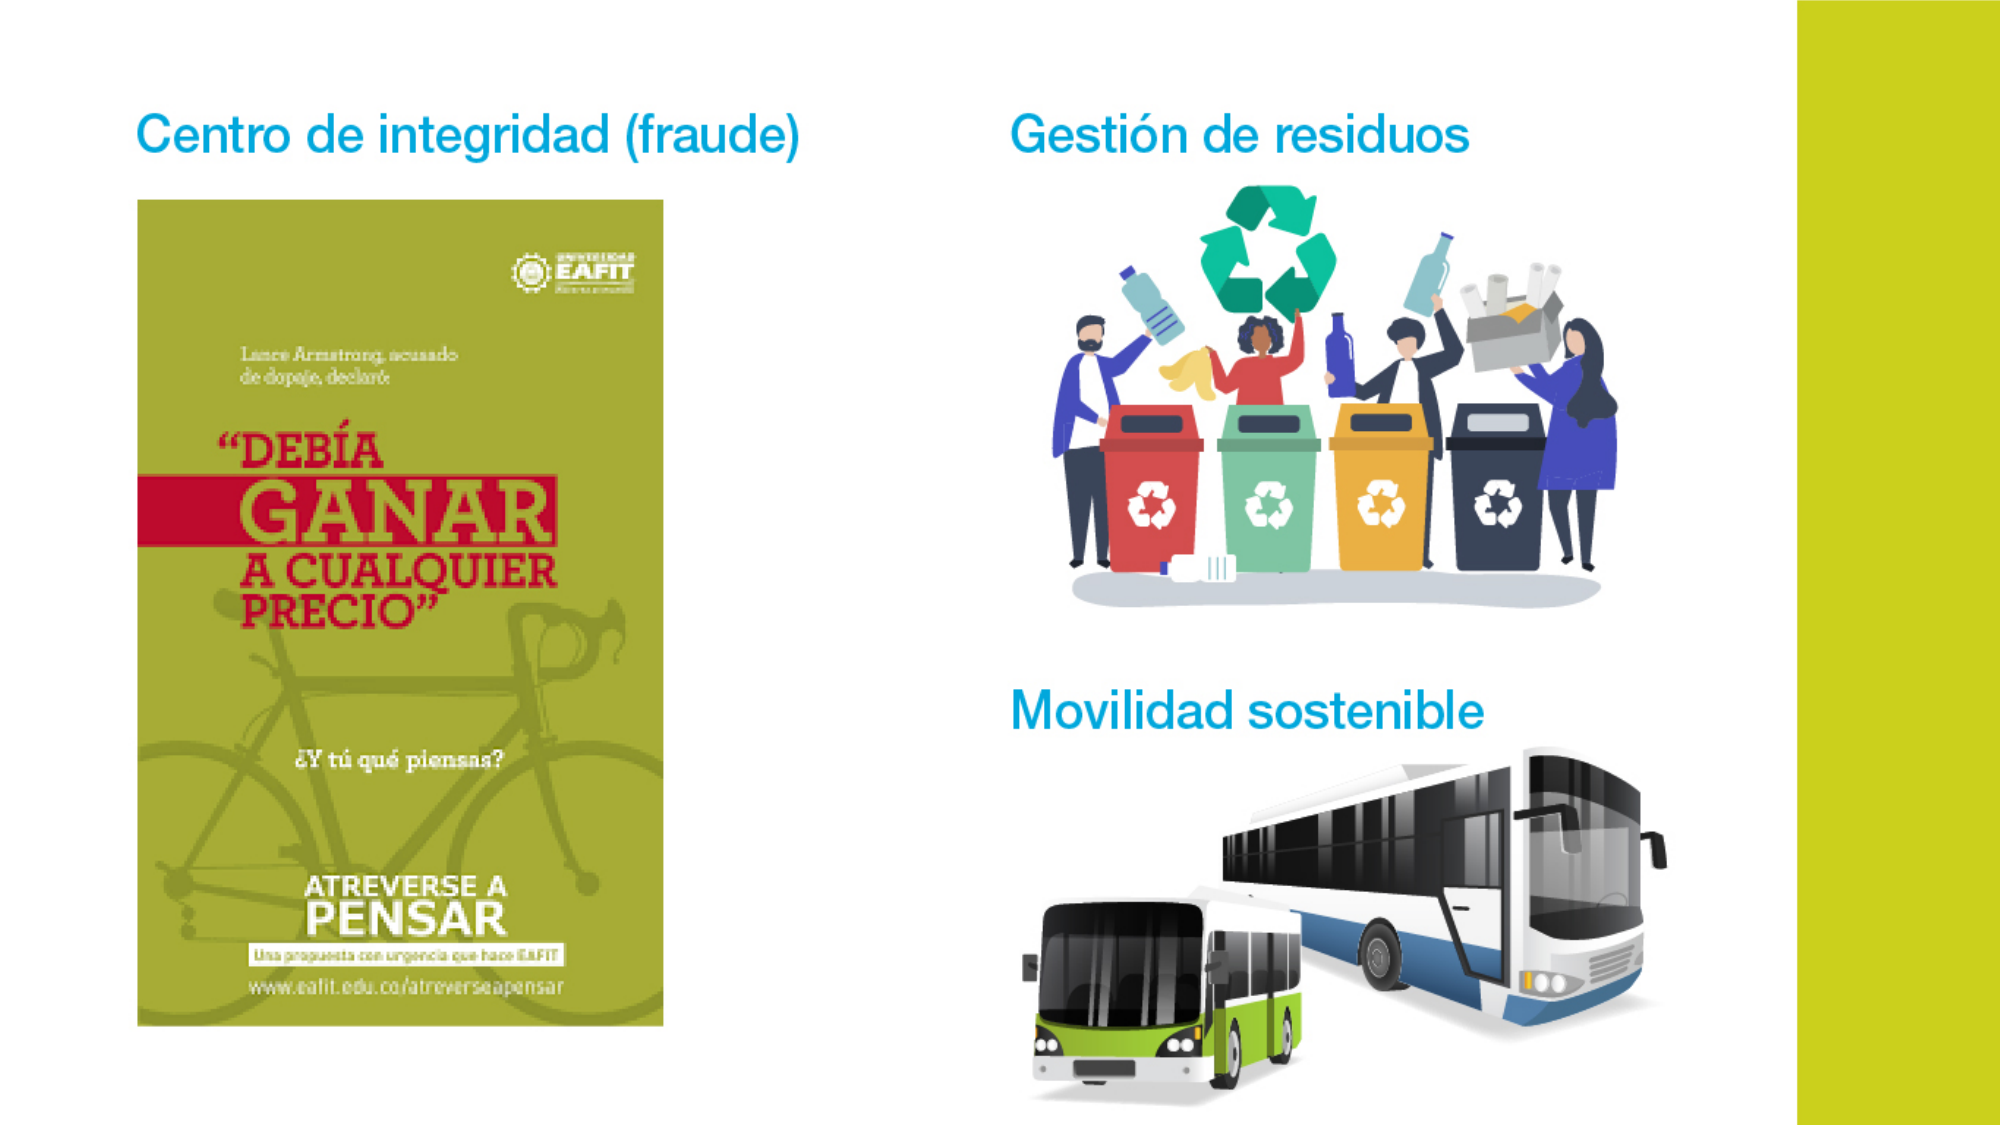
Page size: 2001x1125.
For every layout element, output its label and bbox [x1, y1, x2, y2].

list [0, 0, 2000, 1125]
